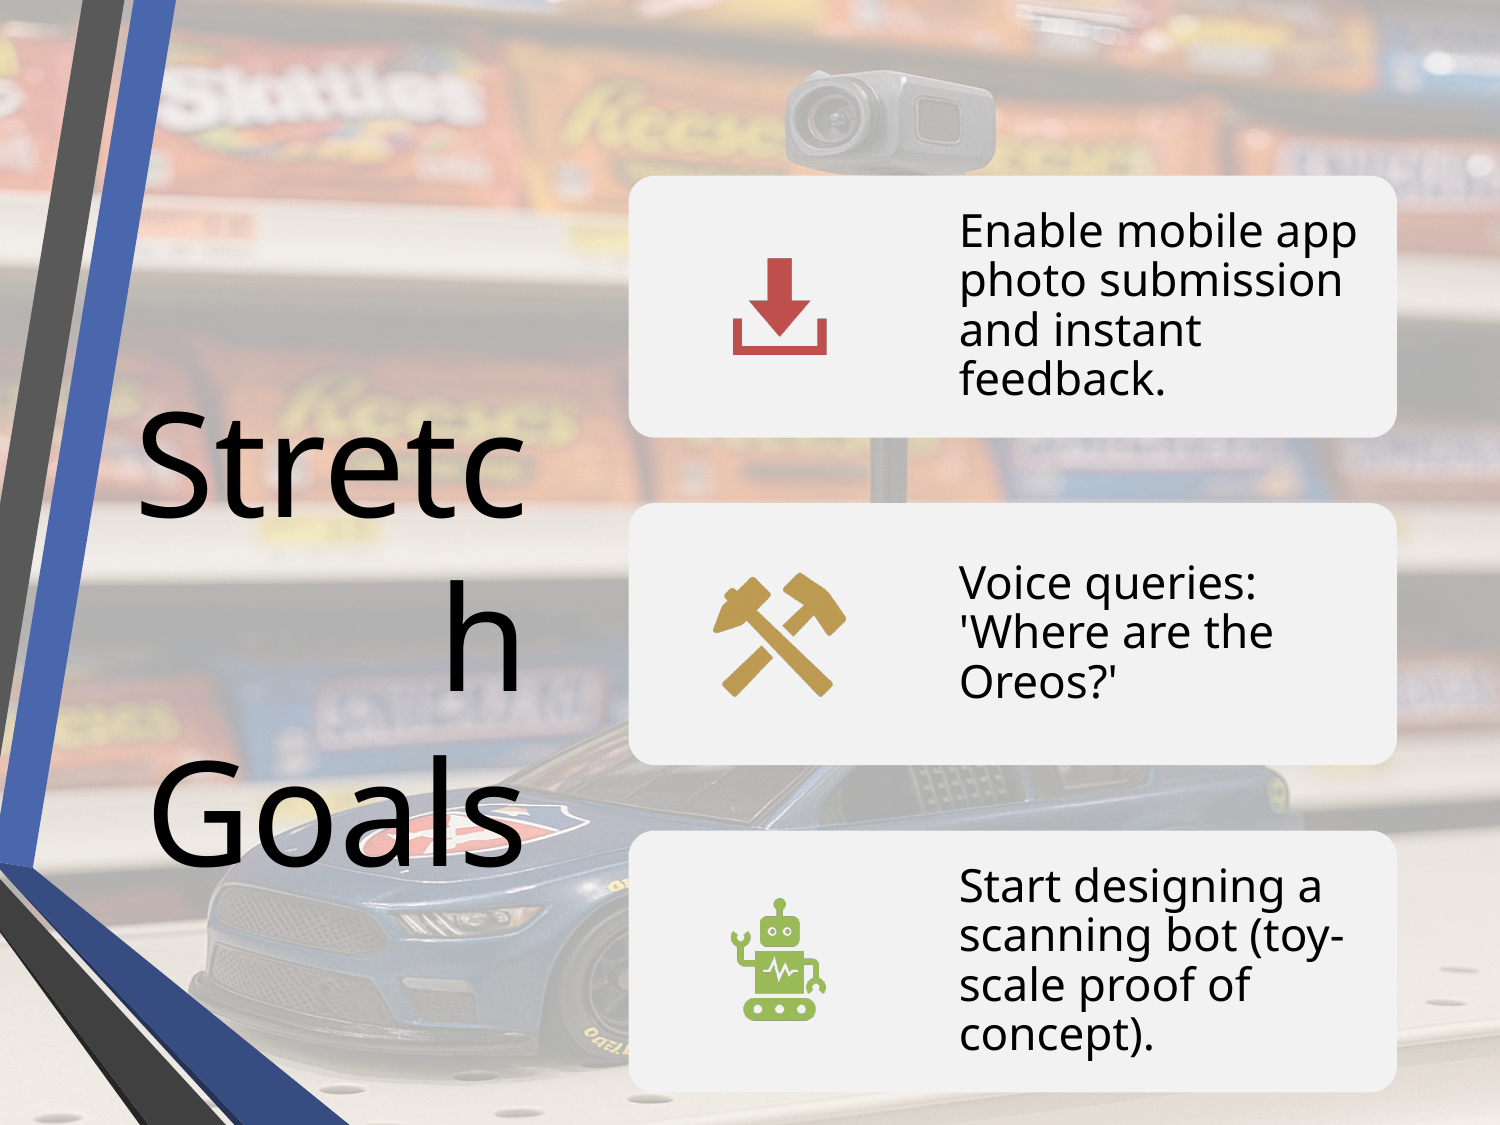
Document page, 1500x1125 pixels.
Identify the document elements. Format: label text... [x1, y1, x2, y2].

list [628, 175, 1398, 1093]
title Stretch Goals [58, 175, 544, 1092]
